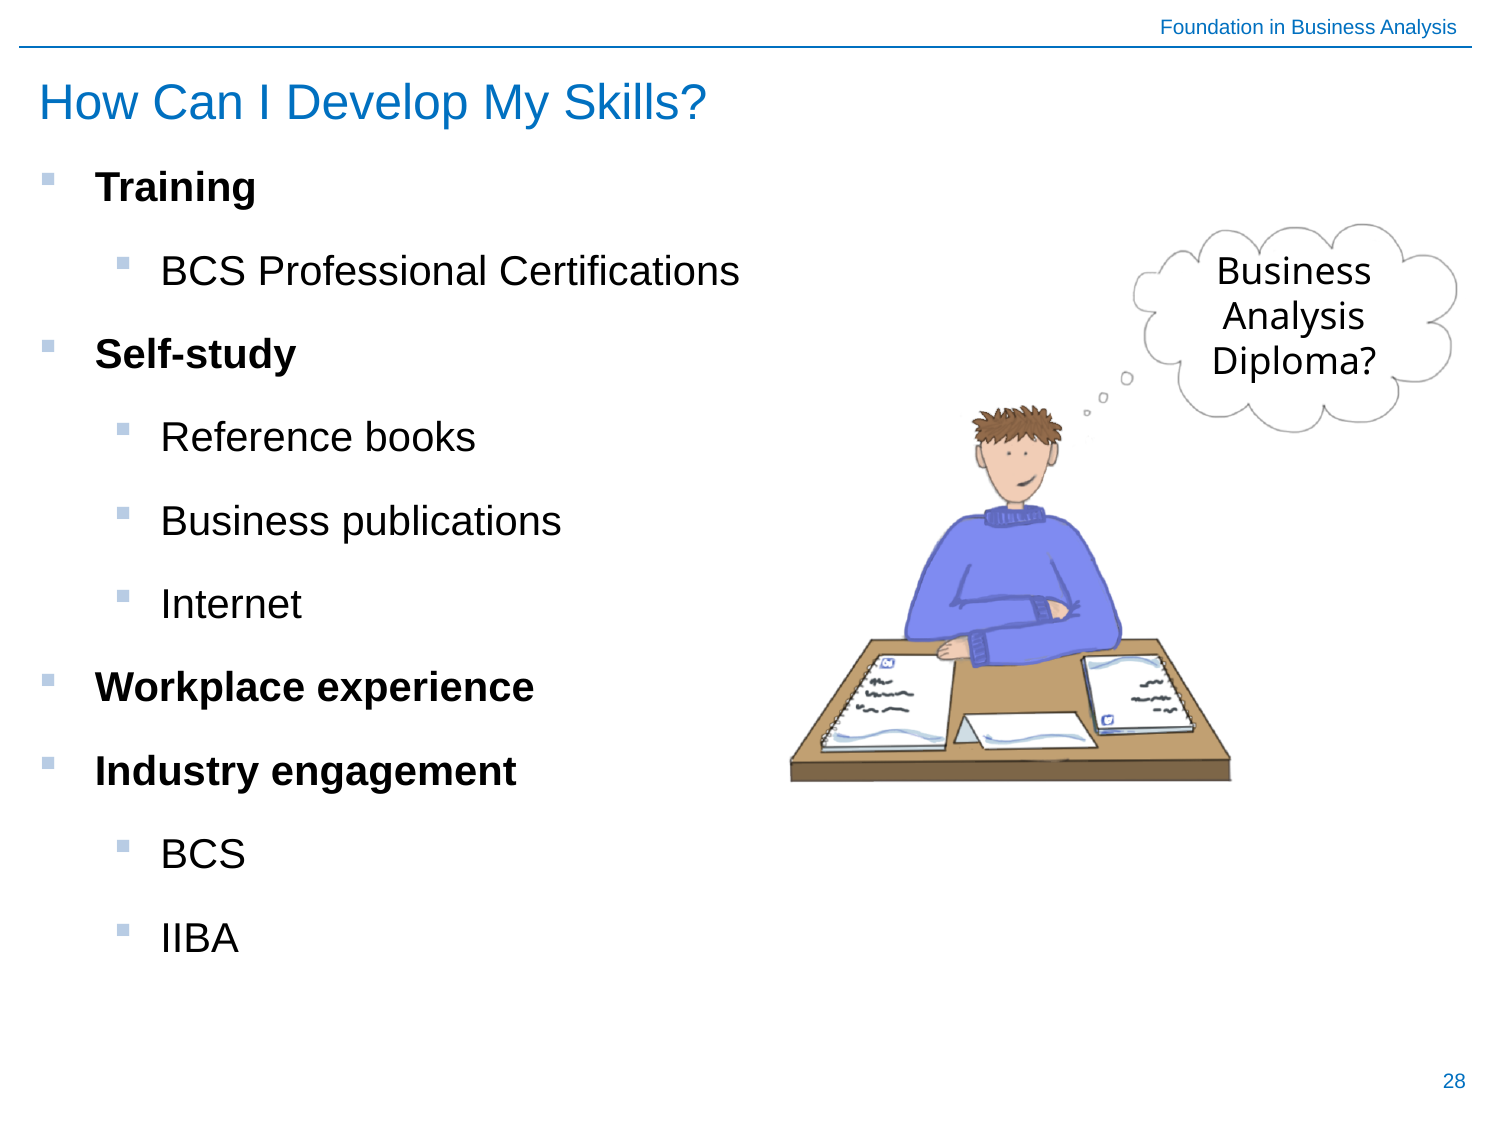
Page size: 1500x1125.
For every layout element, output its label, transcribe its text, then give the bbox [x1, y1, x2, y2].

list Training BCS Professional Certifications Self-study Reference books Business publications Internet Workplace experience Industry engagement BCS IIBA [23, 152, 1465, 1060]
picture [655, 201, 1500, 812]
title How Can I Develop My Skills? [23, 58, 1465, 141]
